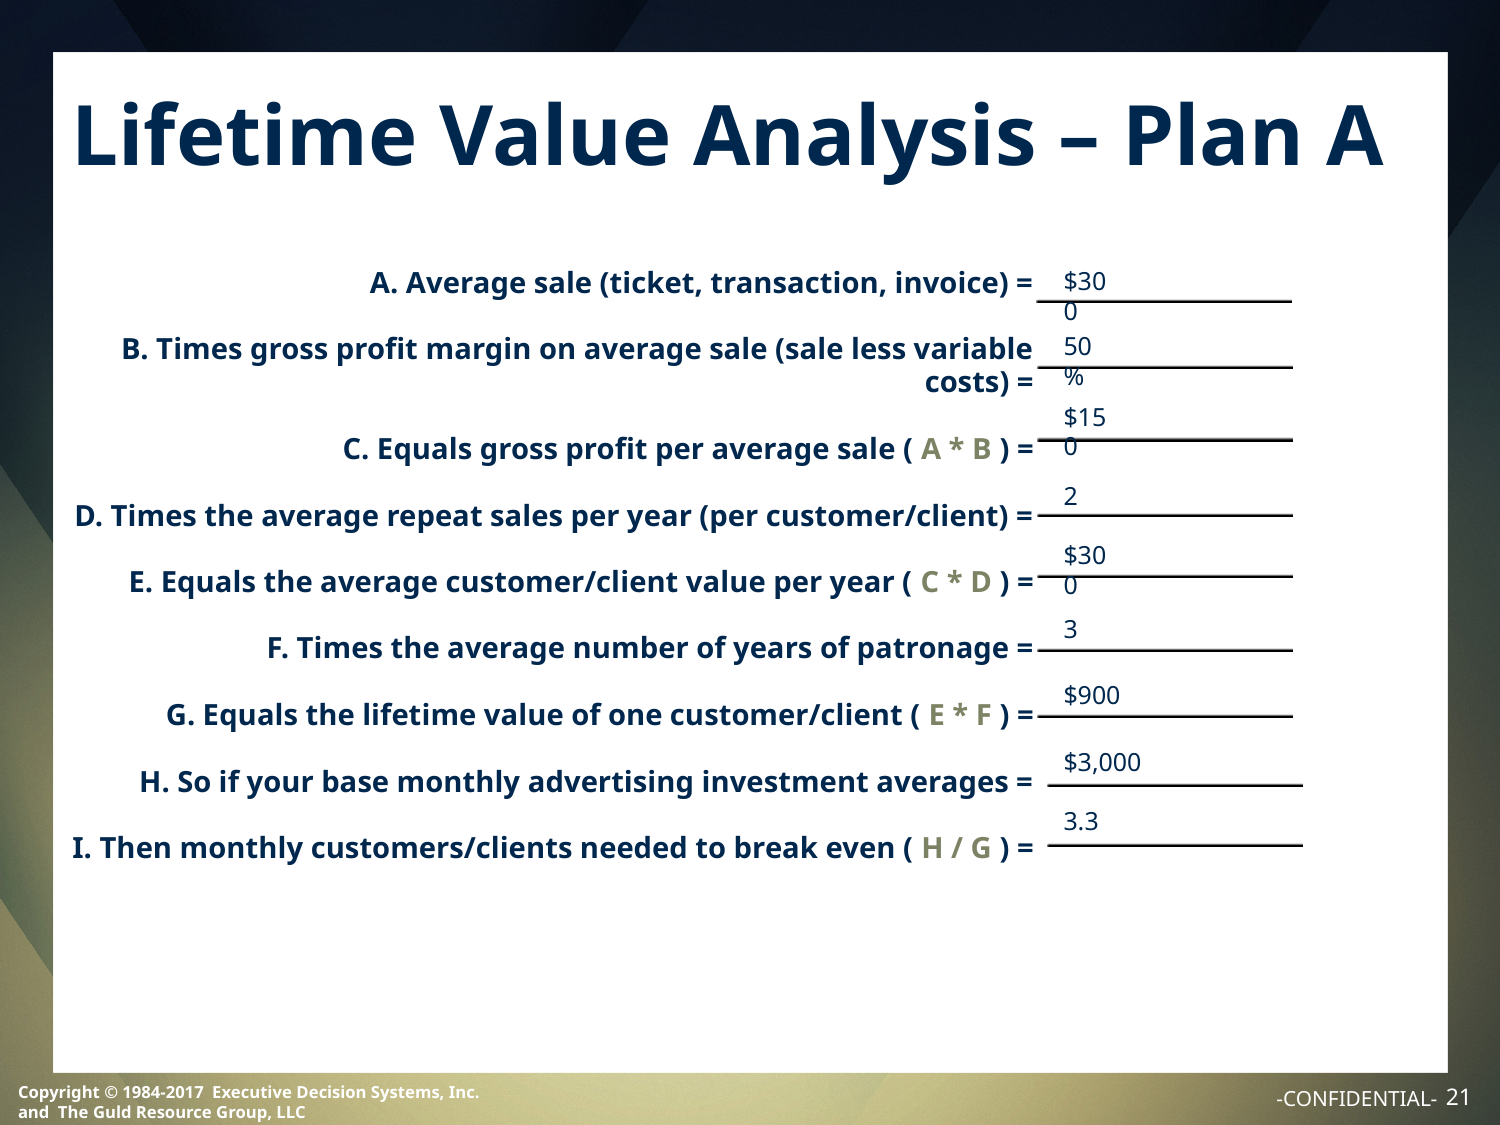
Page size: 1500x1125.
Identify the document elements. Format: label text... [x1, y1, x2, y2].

text_box Lifetime Value Analysis – Plan A [0, 75, 1500, 200]
text_box $3,000 [1049, 739, 1433, 784]
text_box $300 [1050, 532, 1128, 572]
picture [0, 0, 1500, 75]
text_box 3 [1050, 607, 1089, 647]
picture [0, 200, 1500, 1125]
text_box 50% [1050, 323, 1122, 364]
text_box $300 [1050, 258, 1128, 297]
text_box ‹#› [1424, 1074, 1488, 1125]
text_box A. Average sale (ticket, transaction, invoice) = B. Times gross profit margin on average sale (sale less variable costs) = C. Equals gross profit per average sale ( A * B ) = D. Times the average repeat sales per year (per customer/client) = E. Equals the average customer/client value per year ( C * D ) = F. Times the average number of years of patronage = G. Equals the lifetime value of one customer/client ( E * F ) = H. So if your base monthly advertising investment averages = Then monthly customers/clients needed to break even ( H / G ) = [0, 260, 1048, 849]
text_box $900 [1050, 672, 1407, 717]
text_box $150 [1049, 394, 1126, 436]
text_box 3.3 [1049, 798, 1433, 842]
text_box 2 [1050, 473, 1091, 512]
